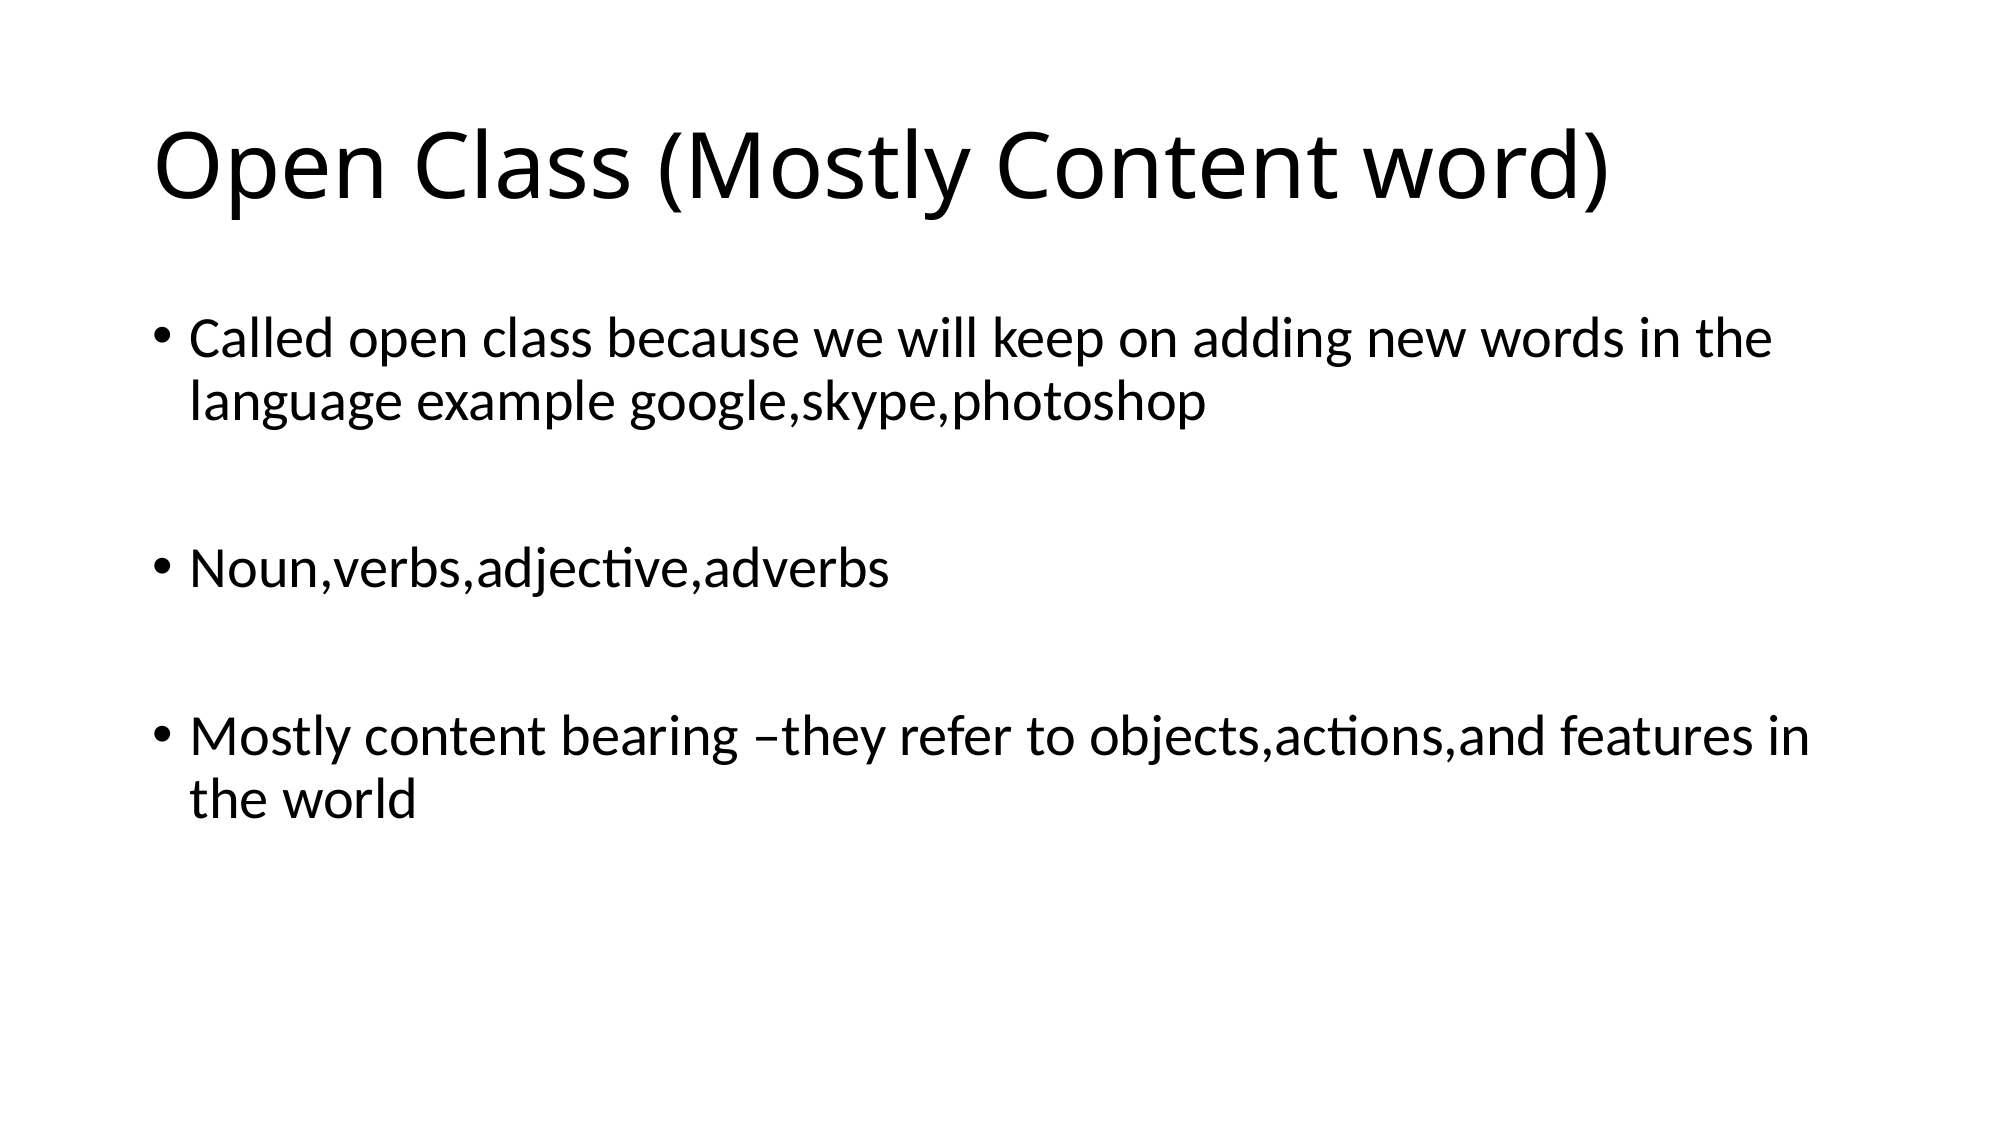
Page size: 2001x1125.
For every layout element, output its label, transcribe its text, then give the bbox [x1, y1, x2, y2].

title Open Class (Mostly Content word) [137, 59, 1863, 278]
list Called open class because we will keep on adding new words in the language example google,skype,photoshop Noun,verbs,adjective,adverbs Mostly content bearing –they refer to objects,actions,and features in the world [137, 299, 1863, 1014]
